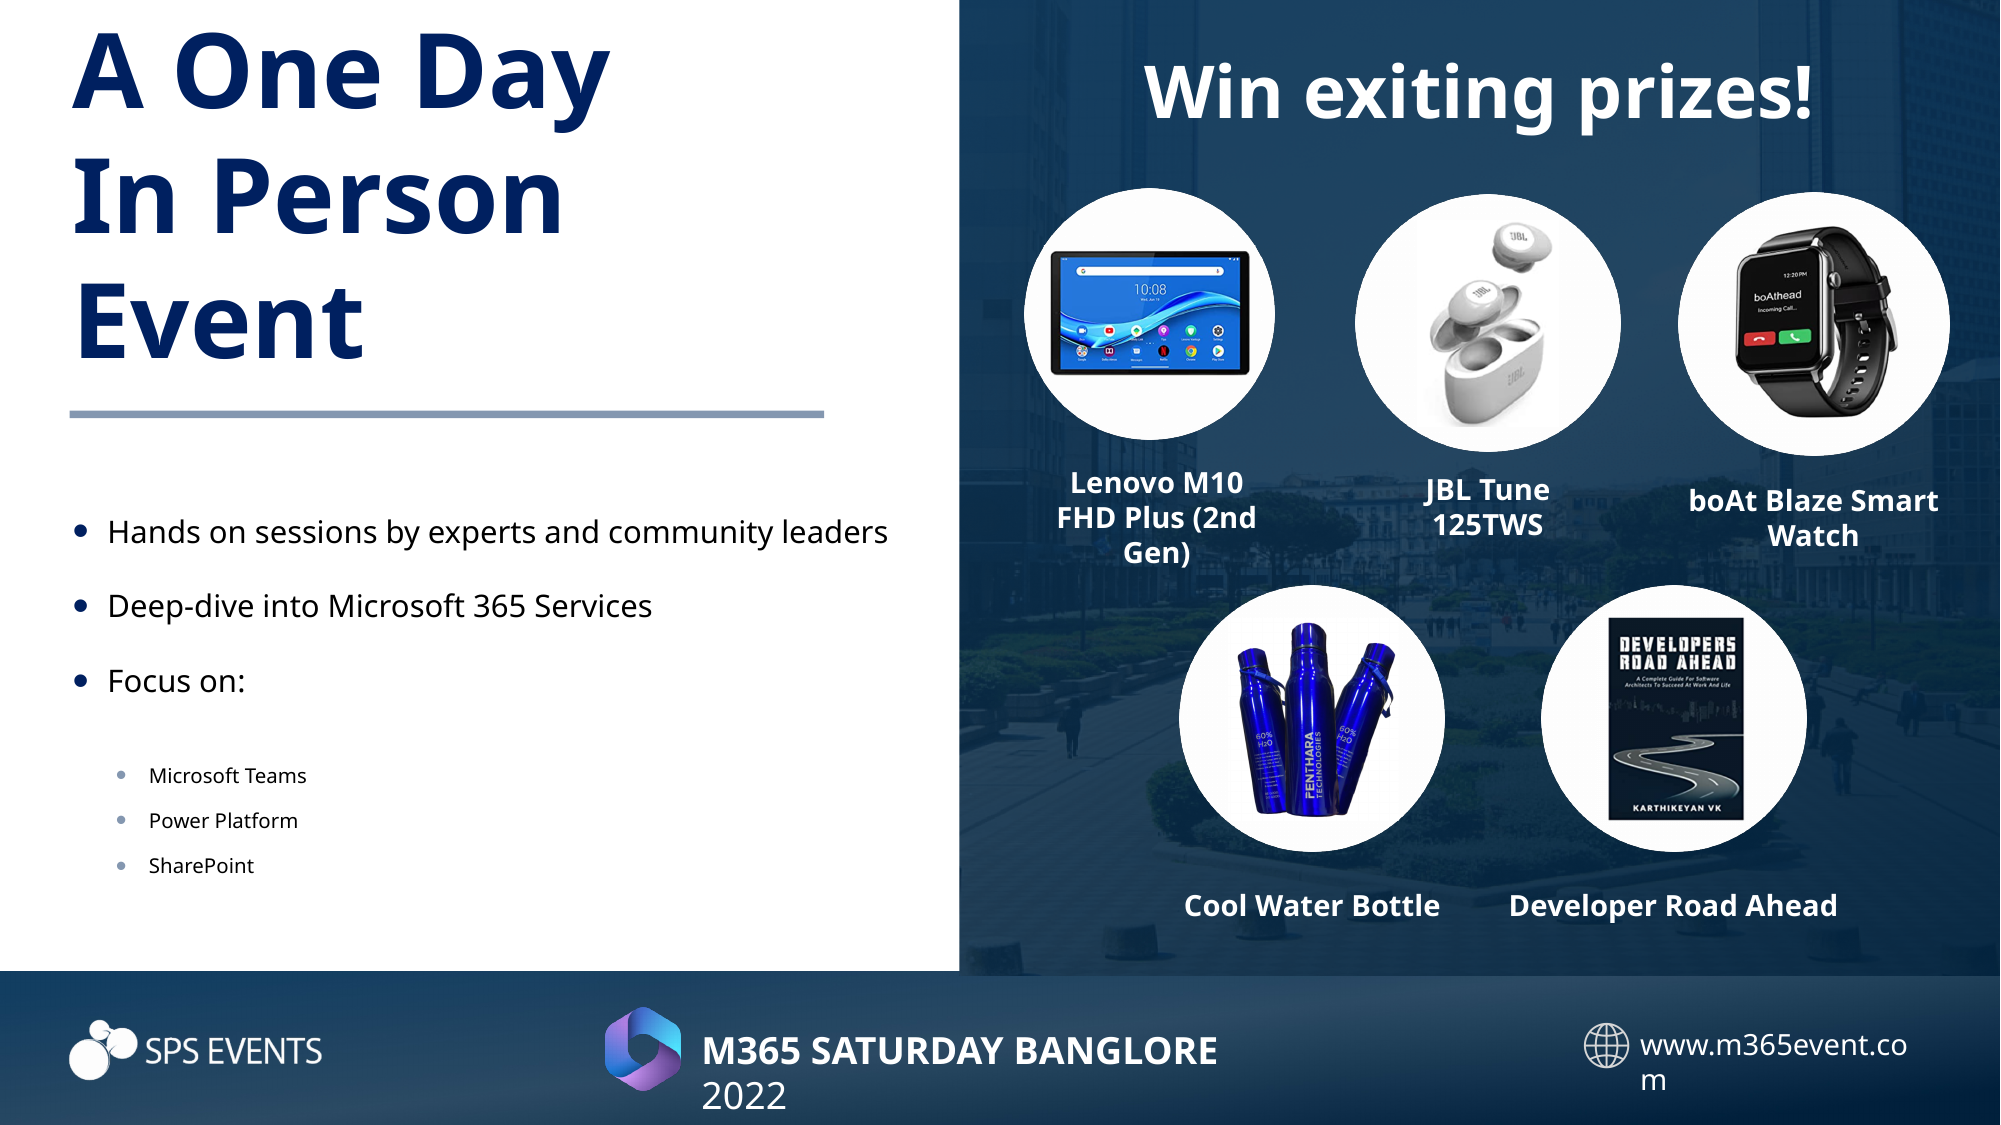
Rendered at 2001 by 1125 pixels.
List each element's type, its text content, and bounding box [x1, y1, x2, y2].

text_box Win exiting prizes! [968, 43, 1992, 133]
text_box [1126, 585, 1487, 931]
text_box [1623, 192, 2000, 526]
picture [0, 0, 2000, 1125]
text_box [1355, 194, 1621, 513]
list Hands on sessions by experts and community leaders Deep-dive into Microsoft 365 Services Focus on: [57, 486, 941, 746]
text_box [68, 410, 825, 419]
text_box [1487, 585, 1860, 931]
text_box Microsoft Teams Power Platform SharePoint [34, 743, 647, 887]
picture [1784, 526, 1791, 540]
title A One Day In Person Event [57, 61, 856, 380]
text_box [1024, 188, 1282, 543]
picture [1772, 526, 1779, 539]
